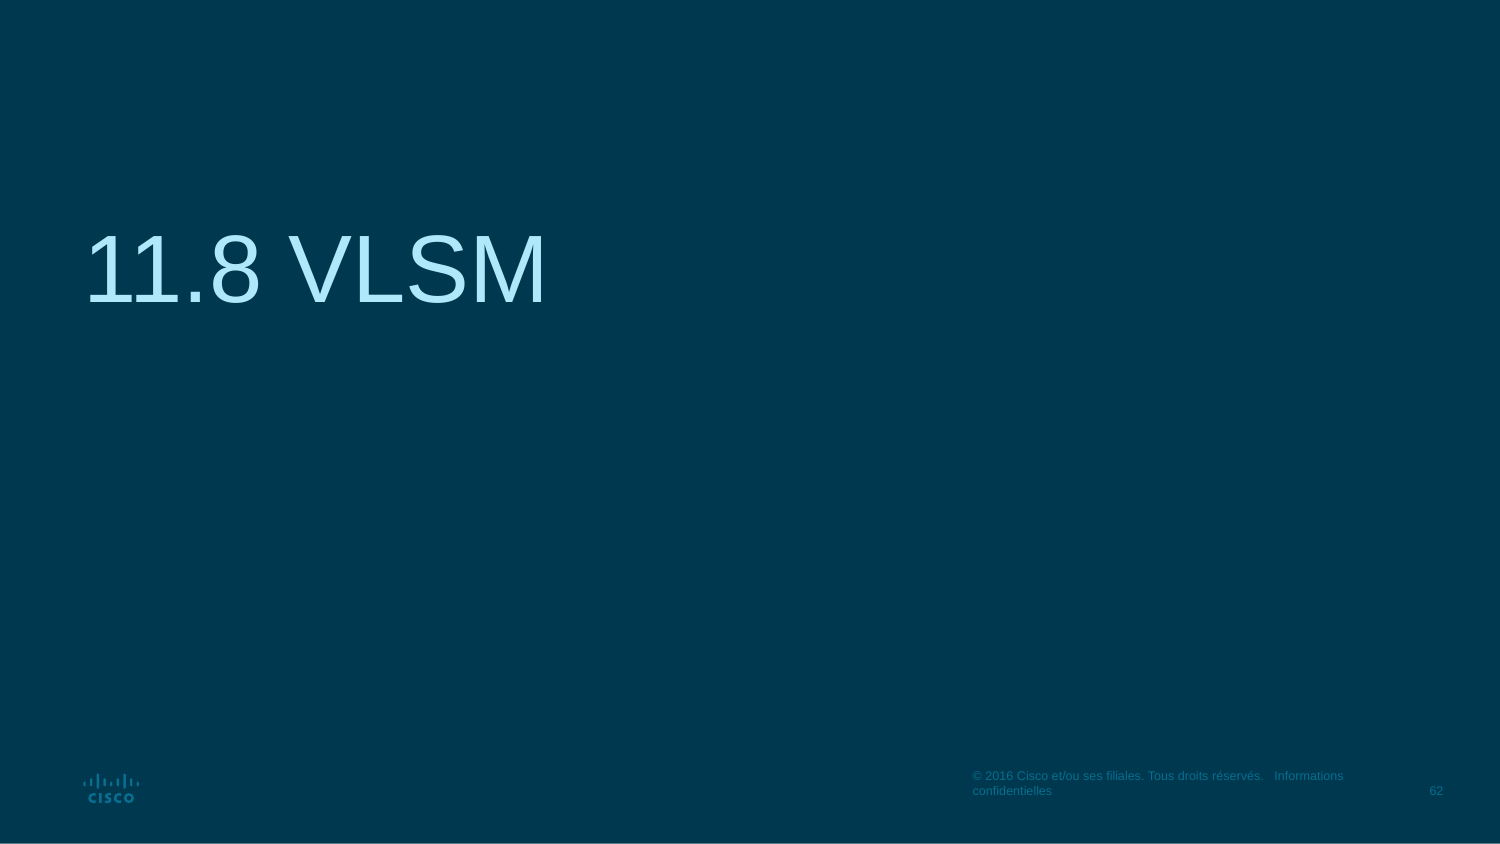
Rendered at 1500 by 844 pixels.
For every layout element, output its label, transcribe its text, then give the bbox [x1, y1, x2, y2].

picture [360, 237, 368, 293]
title 11.8 VLSM [68, 293, 1356, 446]
picture [413, 236, 464, 293]
picture [290, 237, 350, 293]
picture [139, 237, 161, 293]
picture [411, 285, 422, 293]
picture [93, 237, 115, 293]
picture [477, 237, 540, 293]
picture [214, 236, 258, 293]
